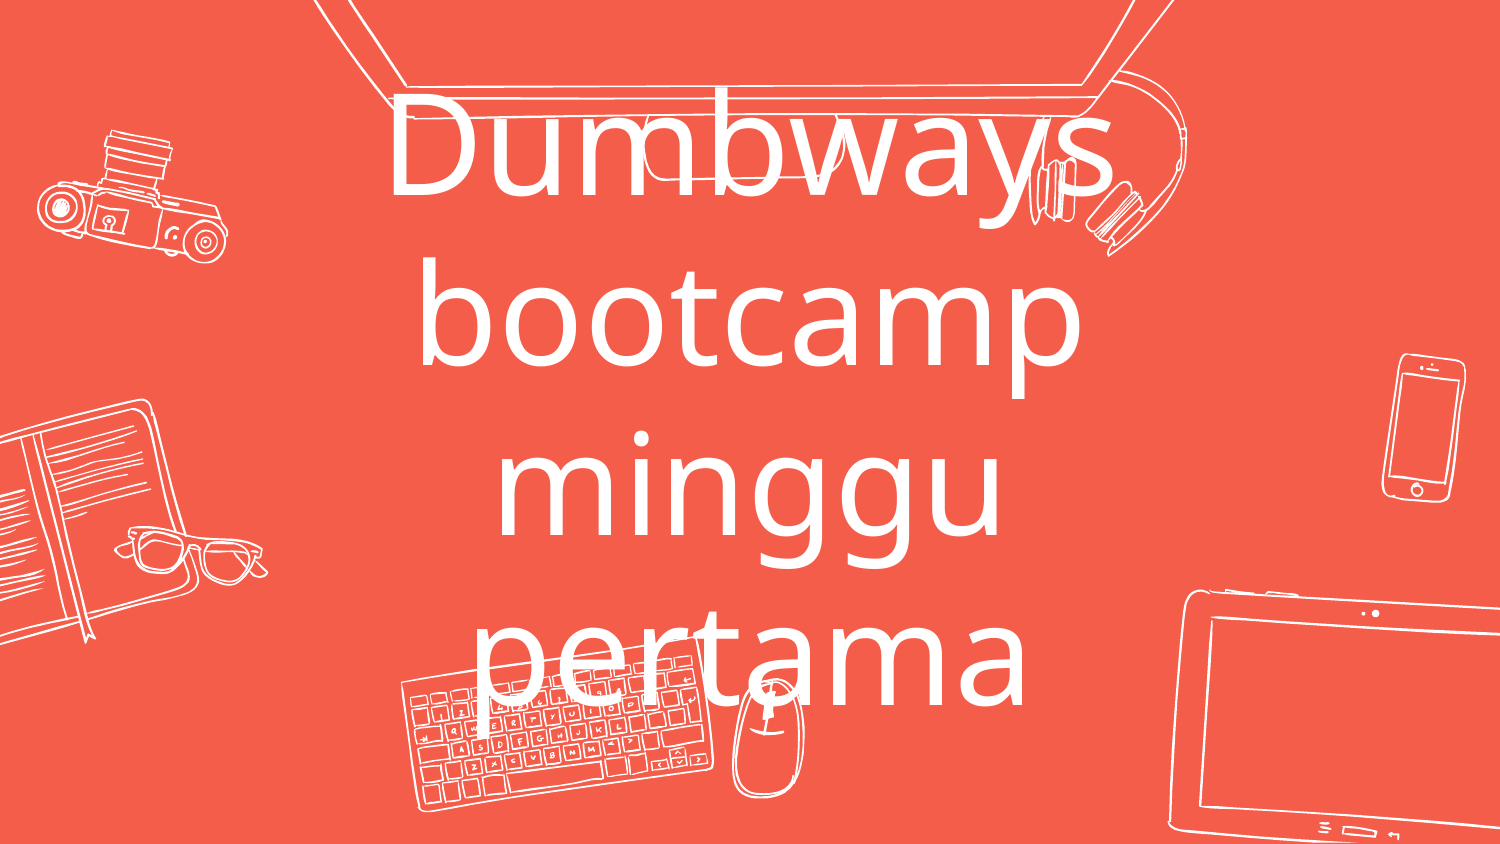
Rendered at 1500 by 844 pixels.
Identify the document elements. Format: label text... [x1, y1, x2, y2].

title Dumbways bootcamp minggu pertama [258, 298, 1242, 489]
